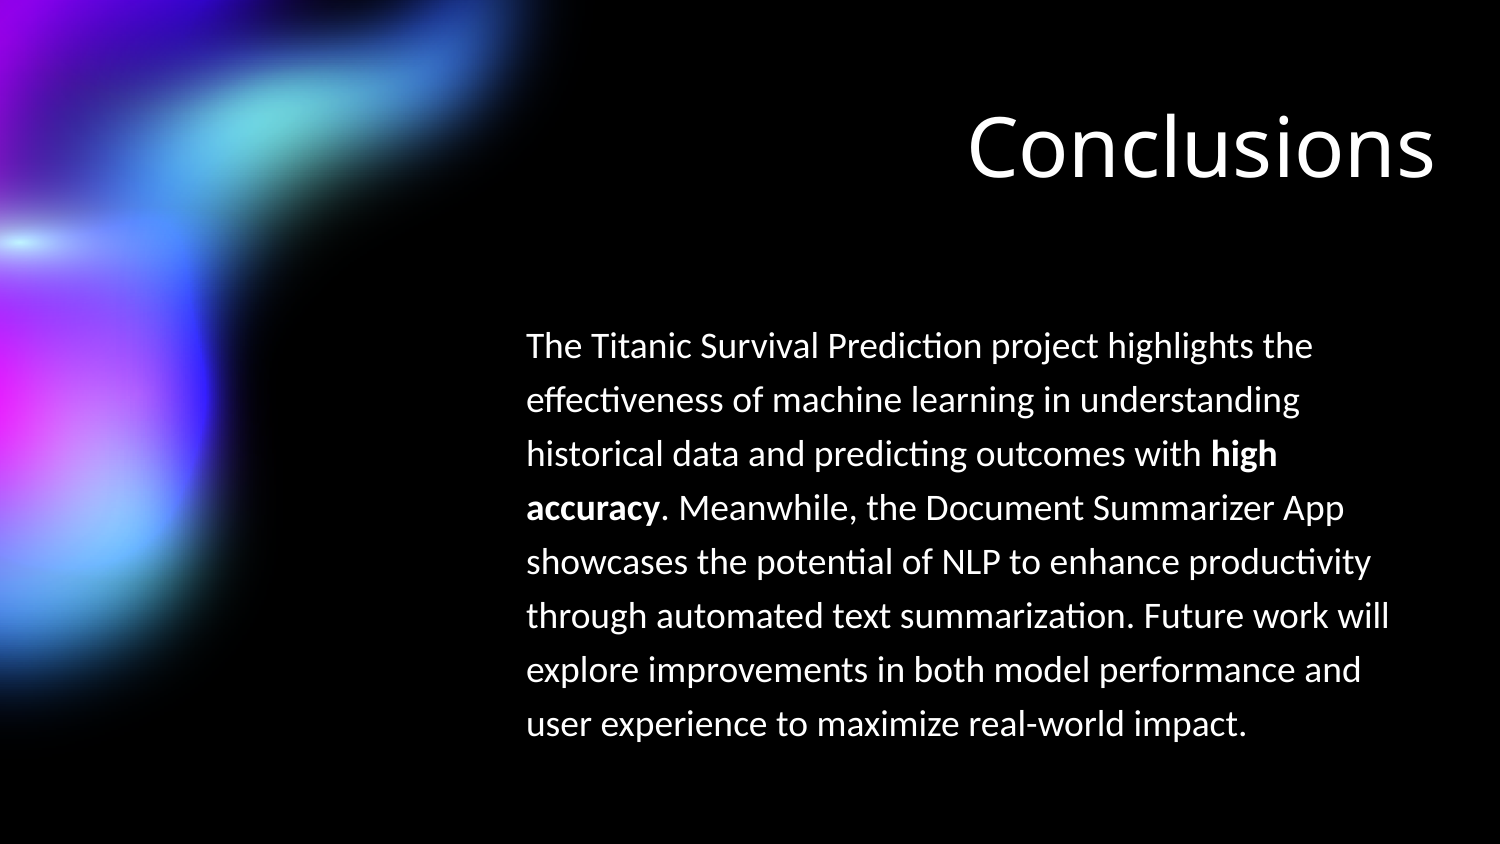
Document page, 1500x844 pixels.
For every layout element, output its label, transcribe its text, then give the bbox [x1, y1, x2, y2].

subtitle The Titanic Survival Prediction project highlights the effectiveness of machine learning in understanding historical data and predicting outcomes with high accuracy. Meanwhile, the Document Summarizer App showcases the potential of NLP to enhance productivity through automated text summarization. Future work will explore improvements in both model performance and user experience to maximize real-world impact. [473, 312, 1439, 760]
title Conclusions [275, 79, 1452, 302]
picture [0, 0, 1491, 844]
